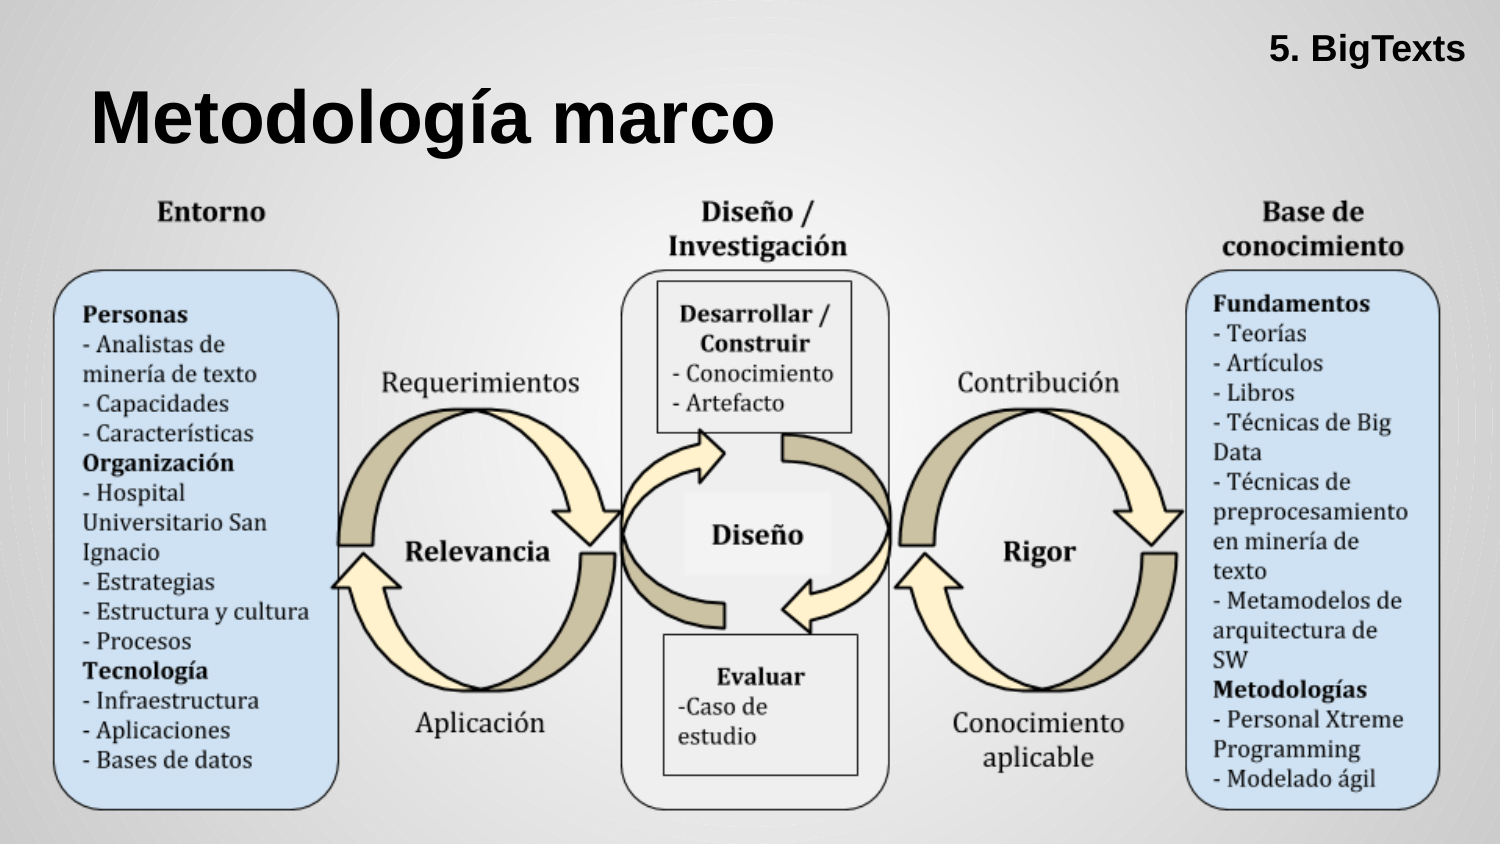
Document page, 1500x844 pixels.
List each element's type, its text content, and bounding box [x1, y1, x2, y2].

picture [47, 178, 1453, 817]
title 5. BigTexts [1254, 0, 1500, 85]
title Metodología marco [75, 32, 1425, 174]
